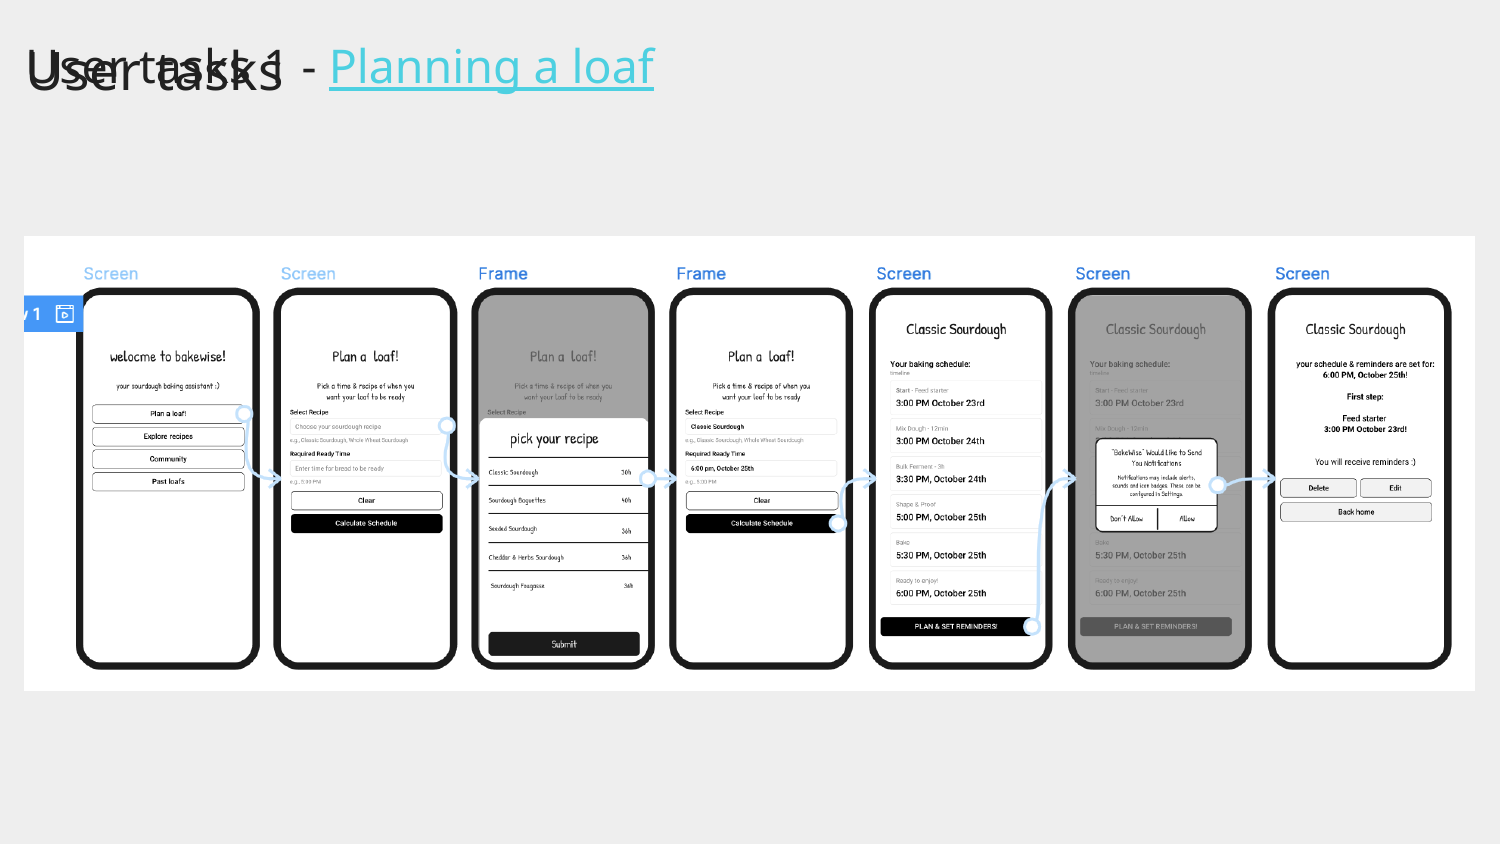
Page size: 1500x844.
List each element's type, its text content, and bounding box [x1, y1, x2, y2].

picture [24, 236, 1476, 691]
title User tasks 1 - Planning a loaf [10, 22, 1488, 117]
